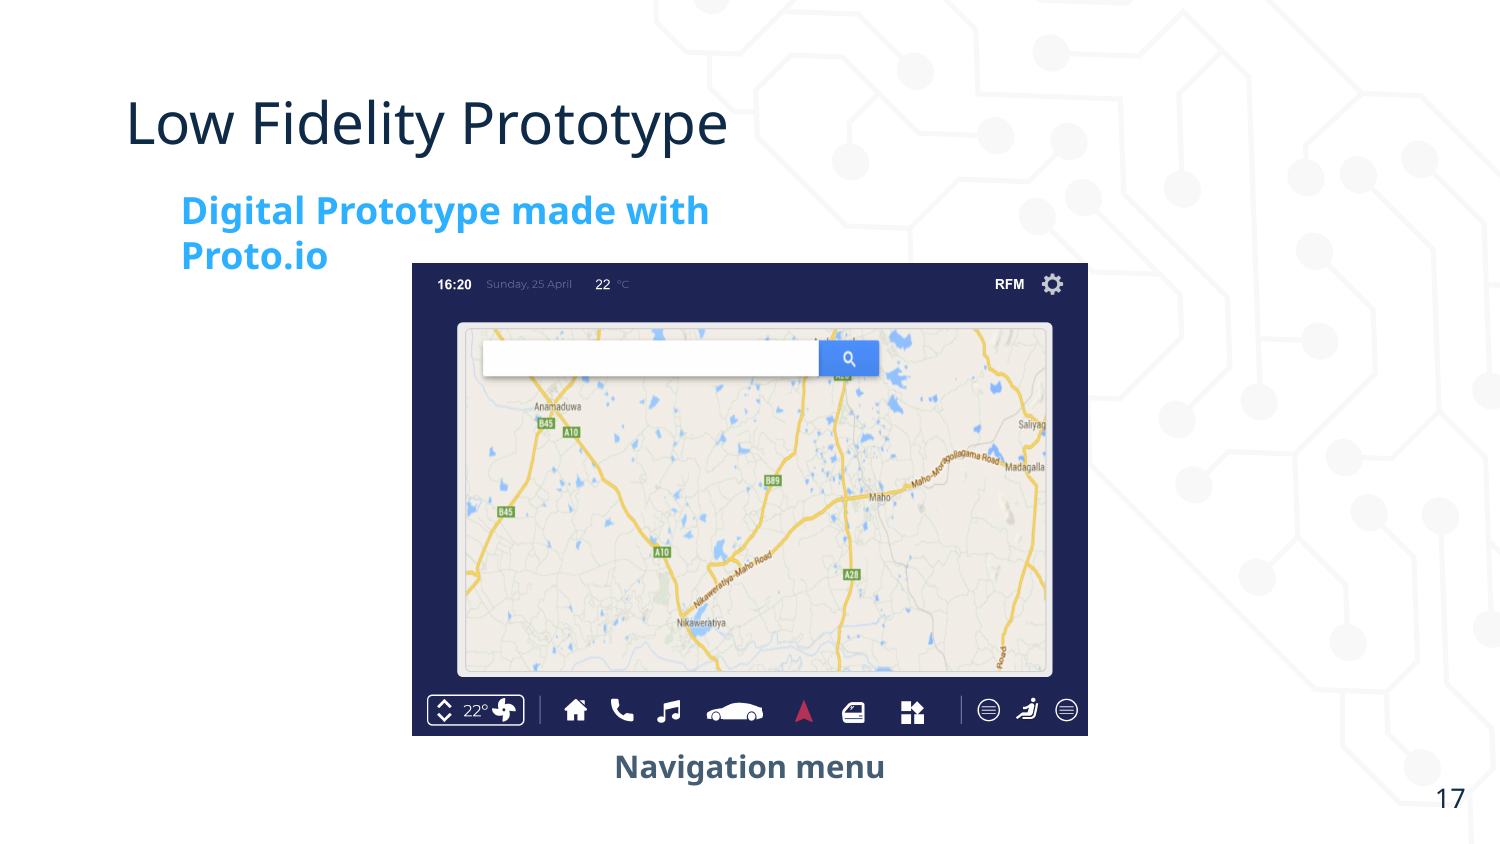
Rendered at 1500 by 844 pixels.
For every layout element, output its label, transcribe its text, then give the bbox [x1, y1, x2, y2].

list Navigation menu [512, 744, 988, 844]
text_box ‹#› [1391, 766, 1482, 832]
picture [412, 262, 1088, 736]
title Low Fidelity Prototype [110, 71, 889, 166]
list Digital Prototype made with Proto.io [165, 140, 816, 246]
